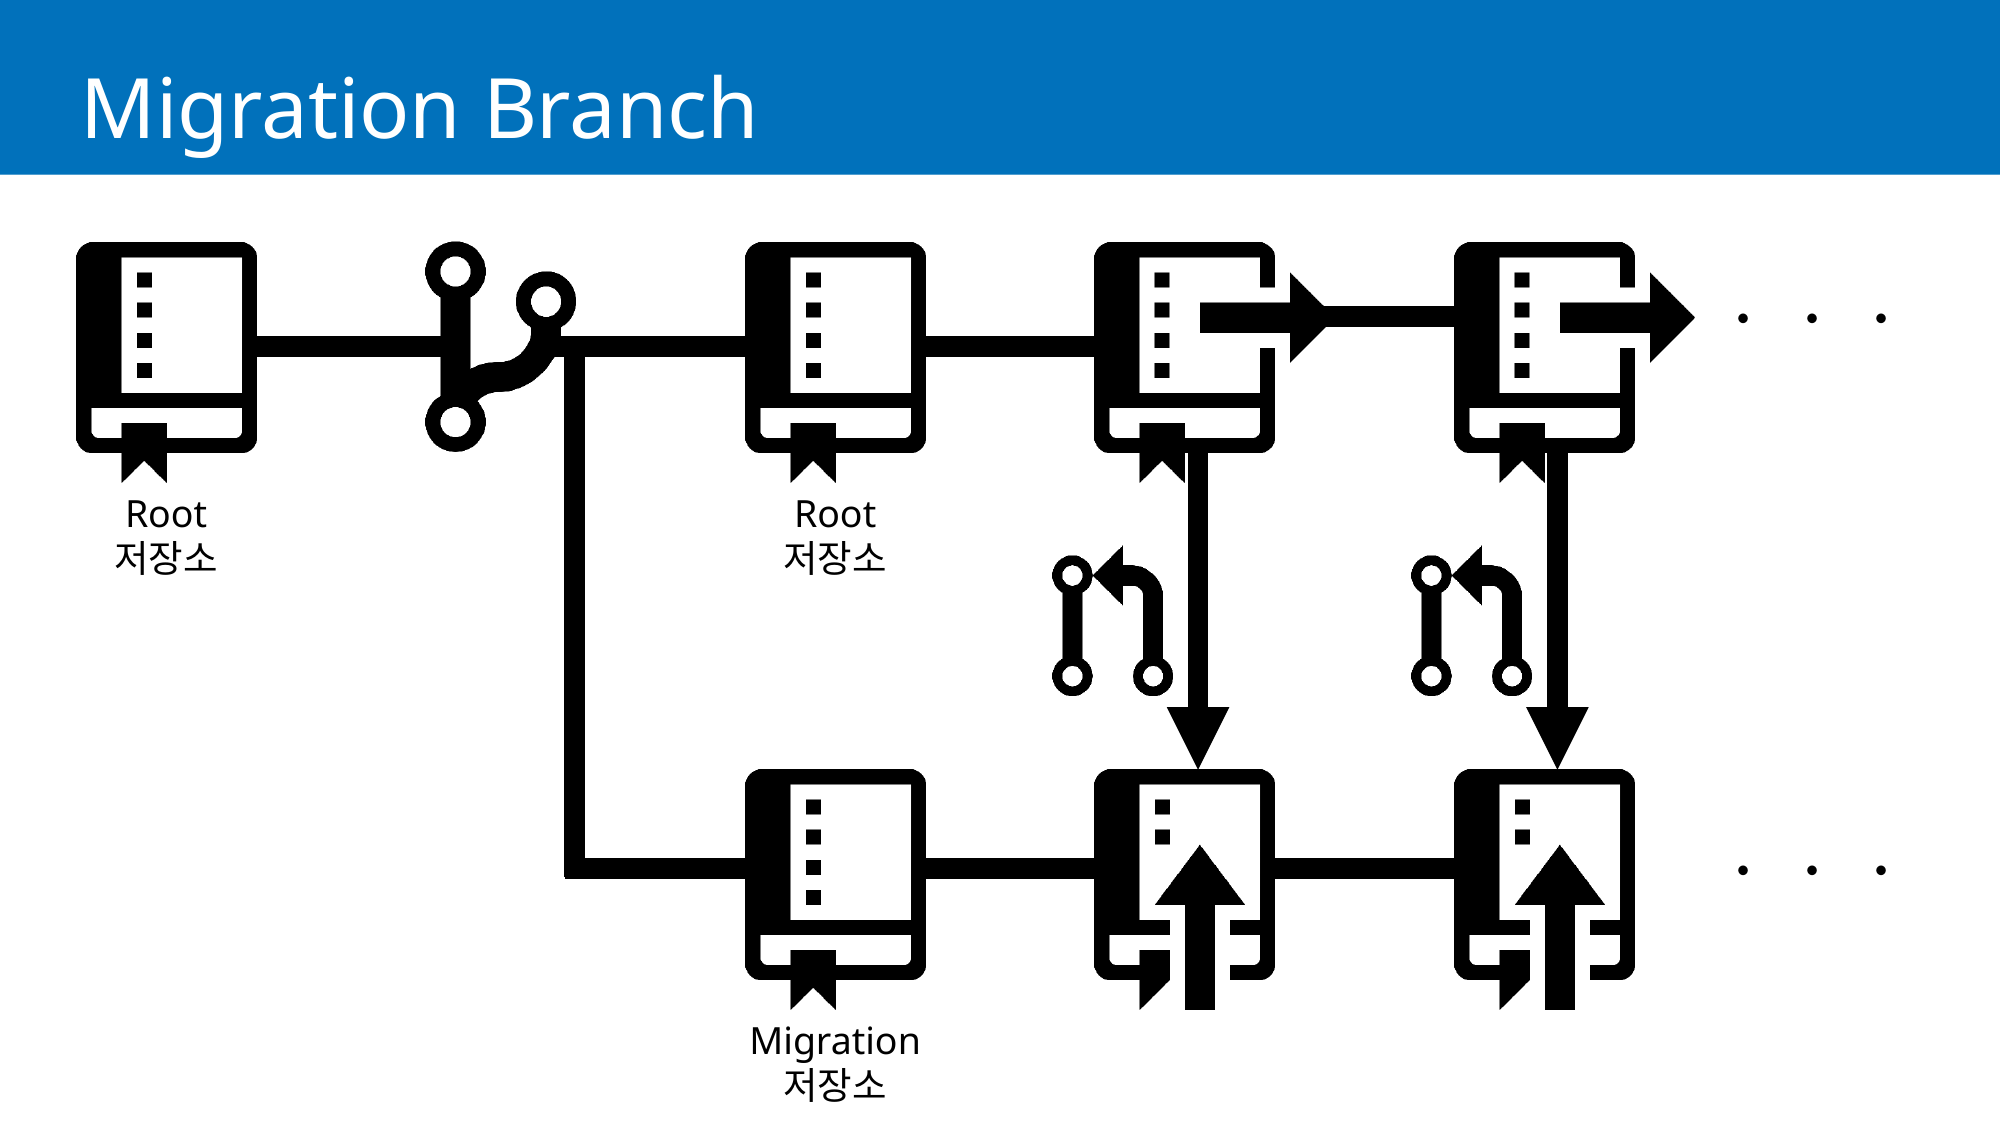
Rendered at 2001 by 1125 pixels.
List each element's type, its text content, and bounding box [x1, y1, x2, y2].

picture [0, 0, 2000, 1125]
text_box ㆍㆍㆍ [1695, 263, 1959, 369]
title Migration Branch [65, 2, 1791, 220]
text_box Root 저장소 [99, 483, 233, 588]
text_box Root 저장소 [768, 483, 902, 588]
text_box ㆍㆍㆍ [1694, 816, 1959, 922]
text_box Migration 저장소 [734, 1009, 936, 1115]
